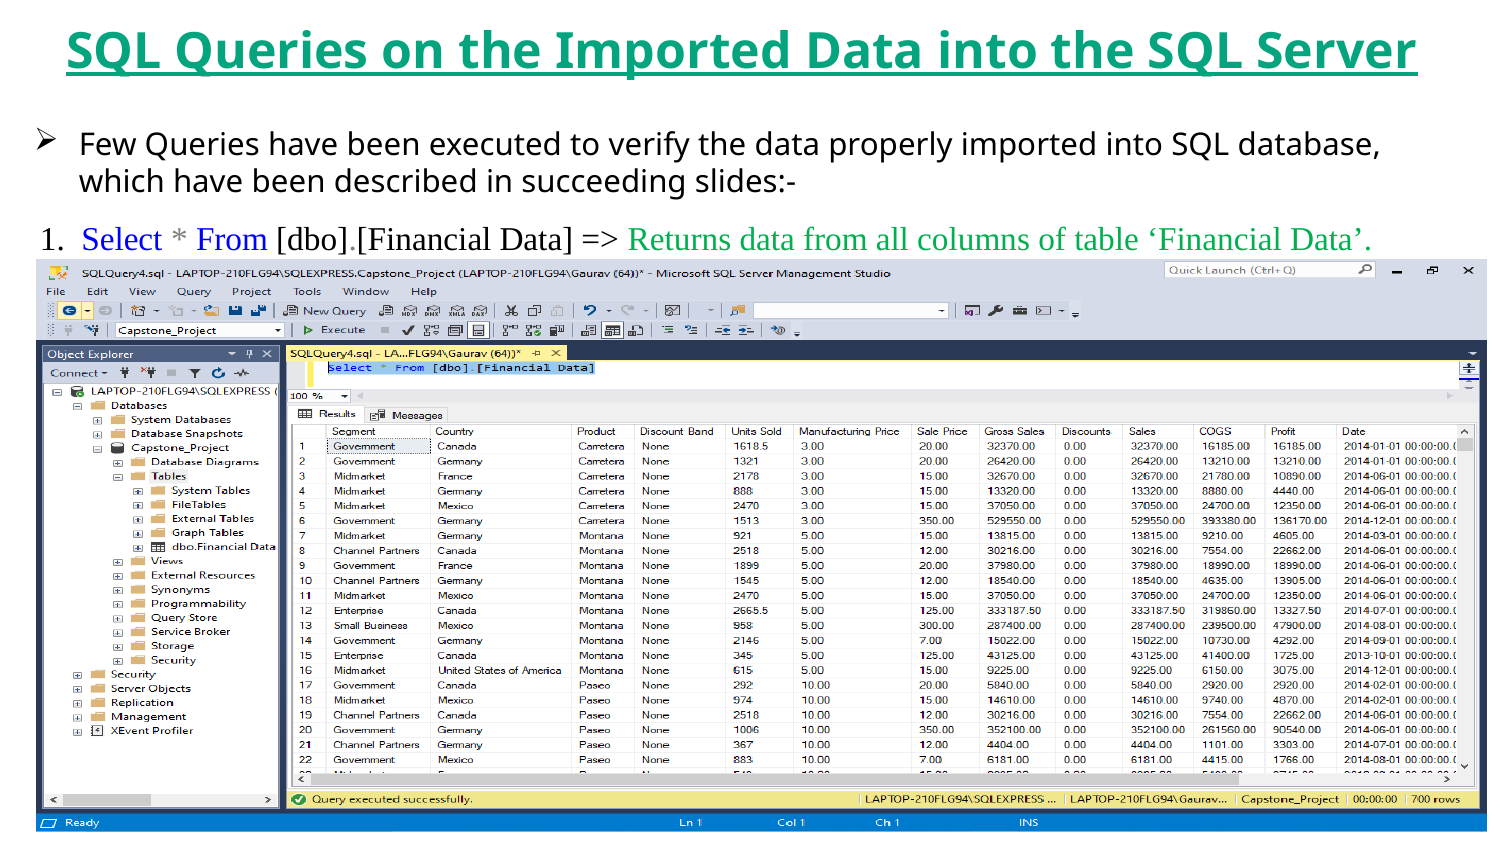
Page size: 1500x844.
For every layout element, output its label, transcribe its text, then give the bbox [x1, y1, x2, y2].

title SQL Queries on the Imported Data into the SQL Server [51, 3, 1449, 100]
text_box Few Queries have been executed to verify the data properly imported into SQL database, which have been described in succeeding slides:- [19, 116, 1452, 207]
picture [36, 258, 1487, 833]
list 1. Select * From [dbo].[Financial Data] => Returns data from all columns of table ‘Financial Data’. [24, 207, 1423, 273]
